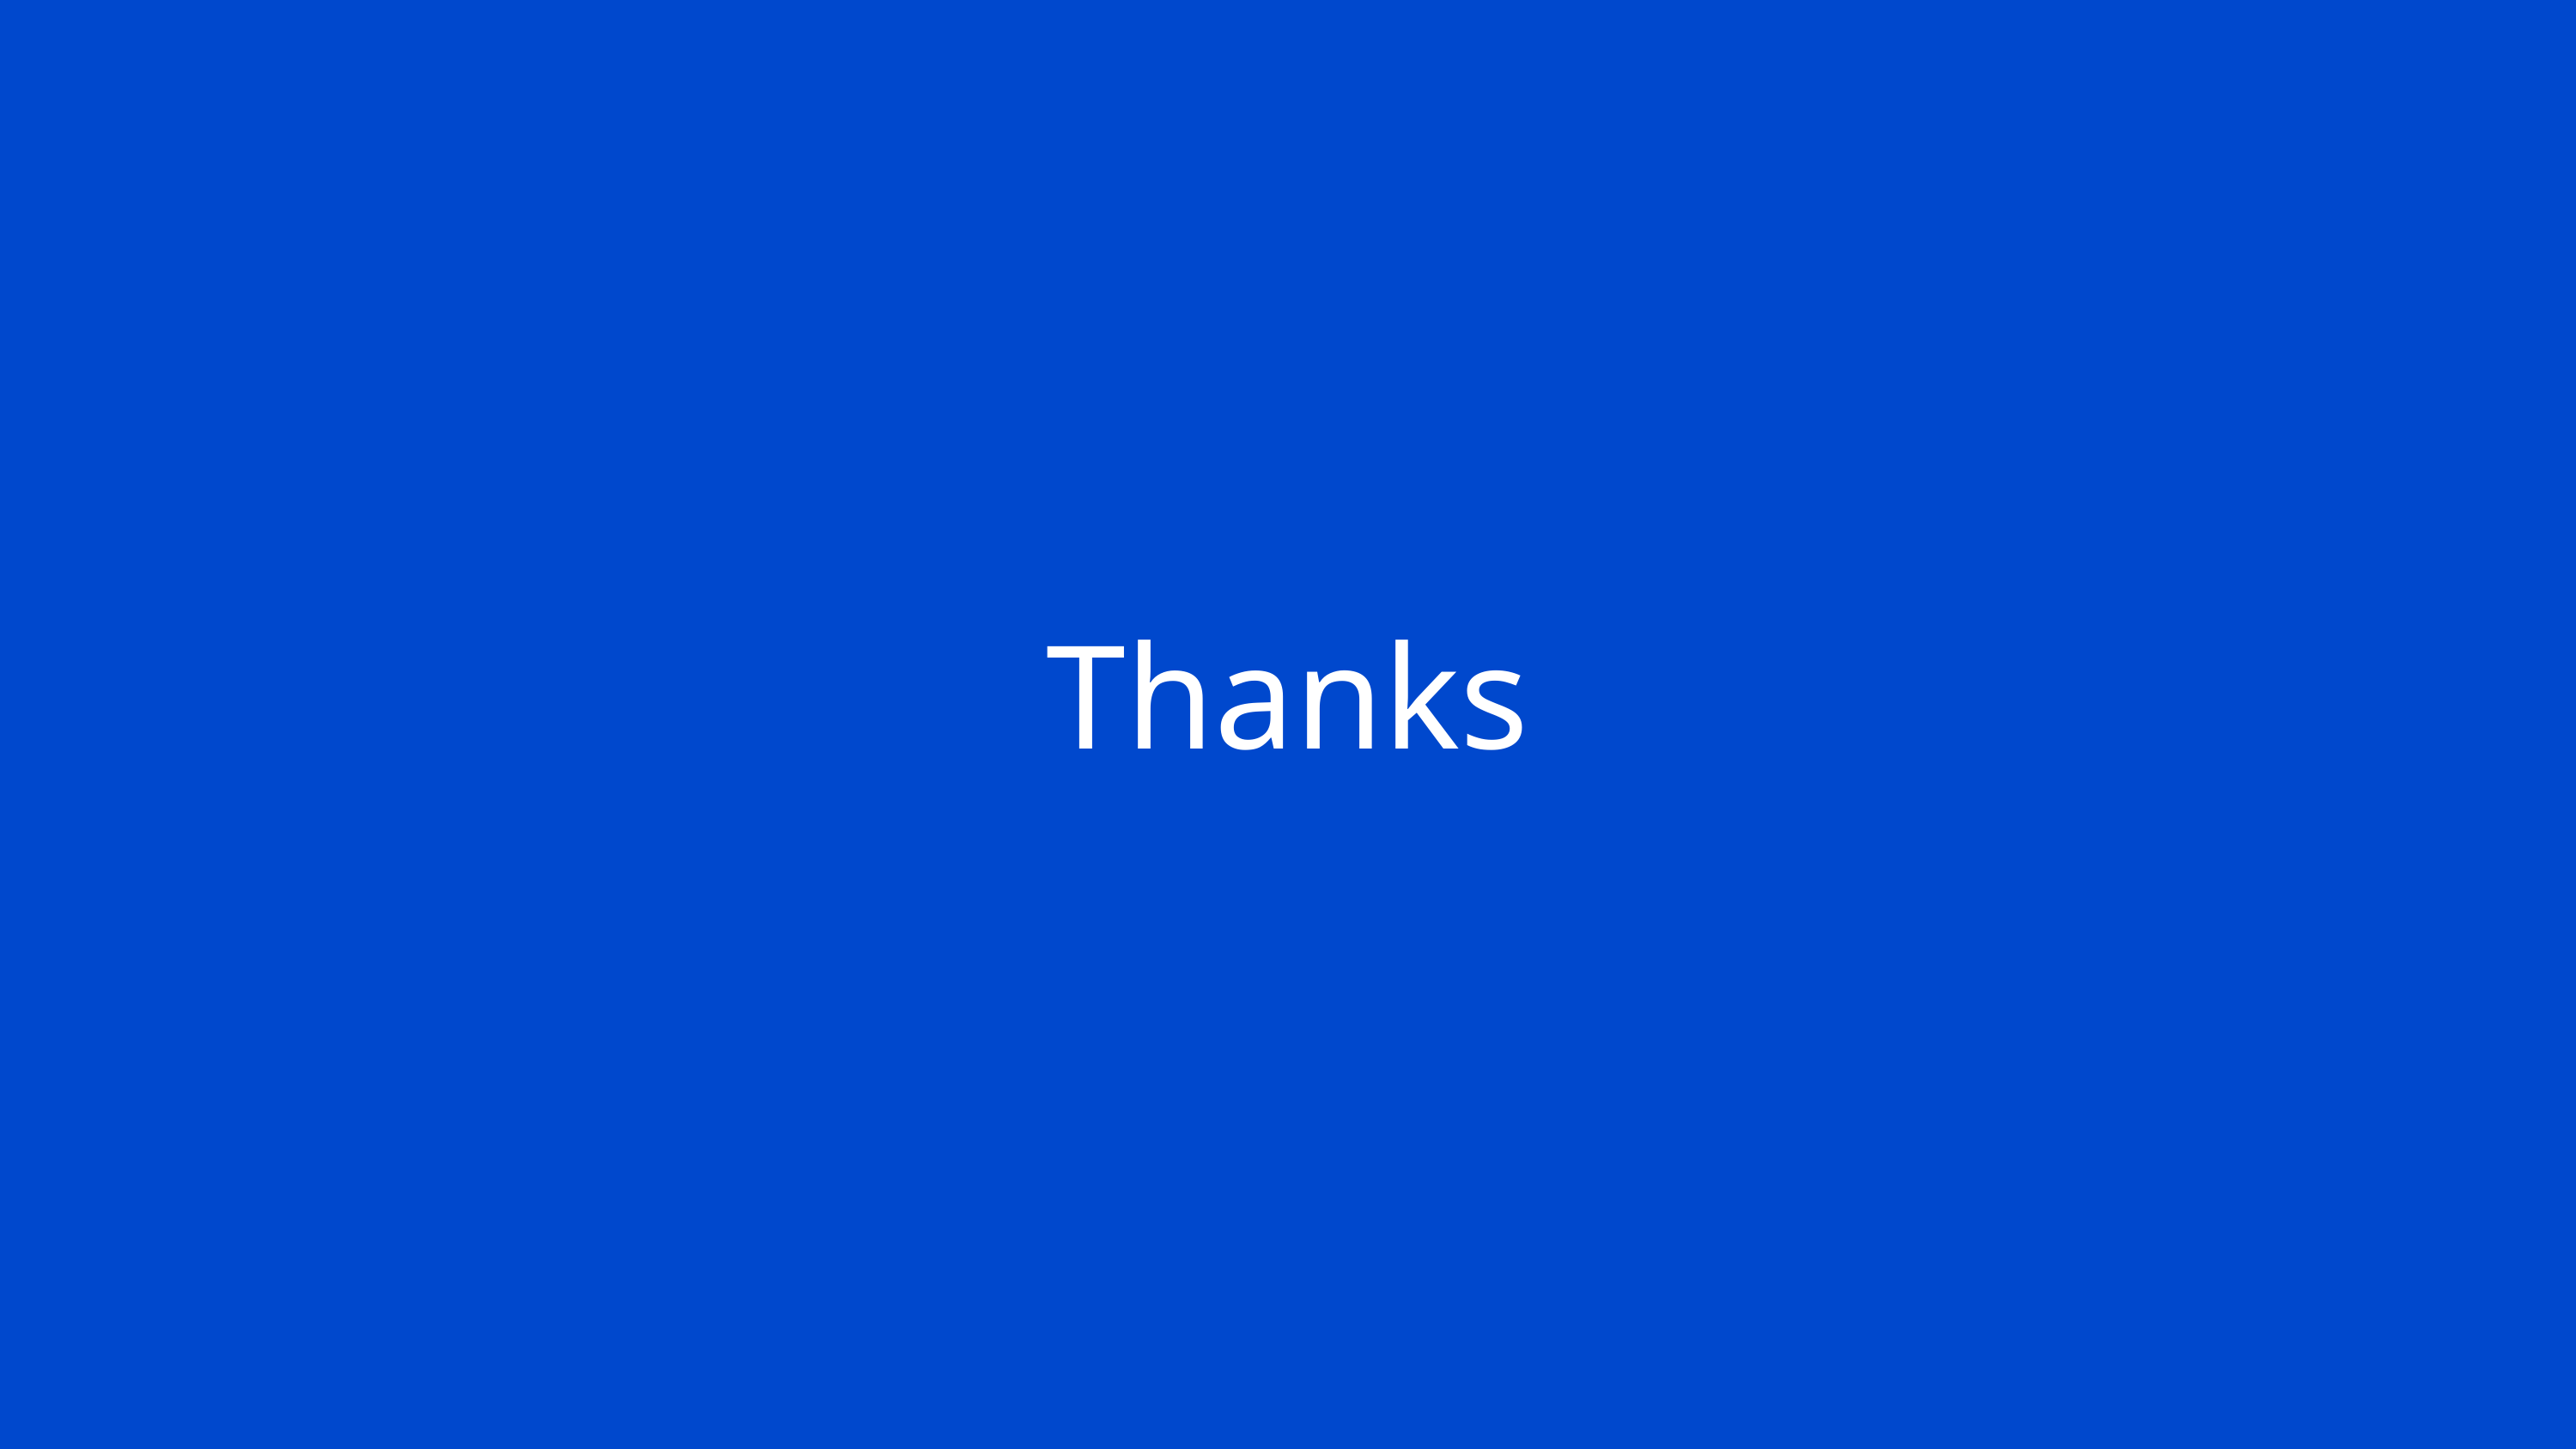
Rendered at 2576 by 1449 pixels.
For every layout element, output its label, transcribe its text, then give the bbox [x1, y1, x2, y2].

text_box Thanks [241, 577, 2335, 779]
